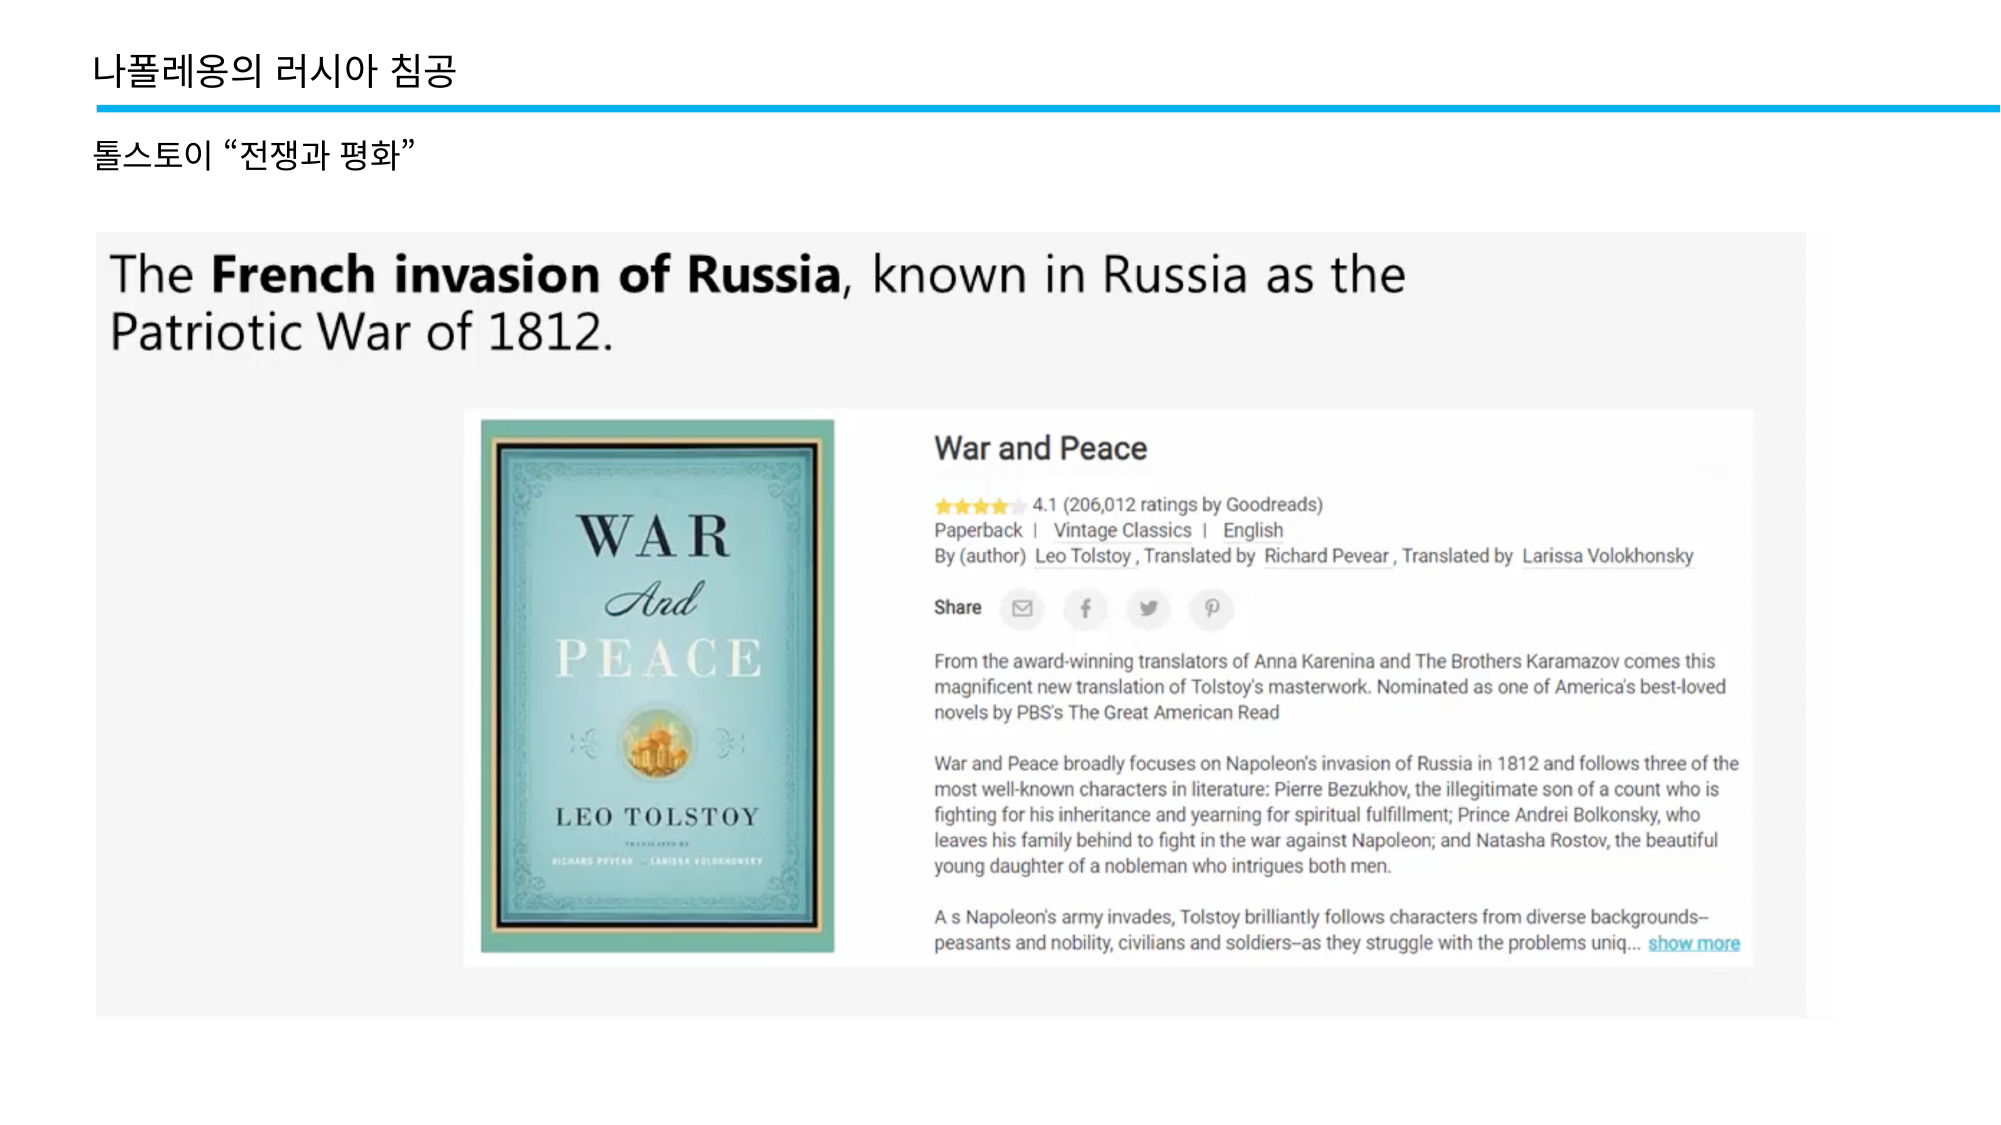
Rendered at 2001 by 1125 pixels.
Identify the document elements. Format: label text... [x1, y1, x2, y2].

text_box 톨스토이 “전쟁과 평화” [77, 127, 1287, 183]
text_box [96, 104, 2000, 113]
text_box 나폴레옹의 러시아 침공 [77, 40, 984, 101]
picture [96, 232, 1835, 1020]
